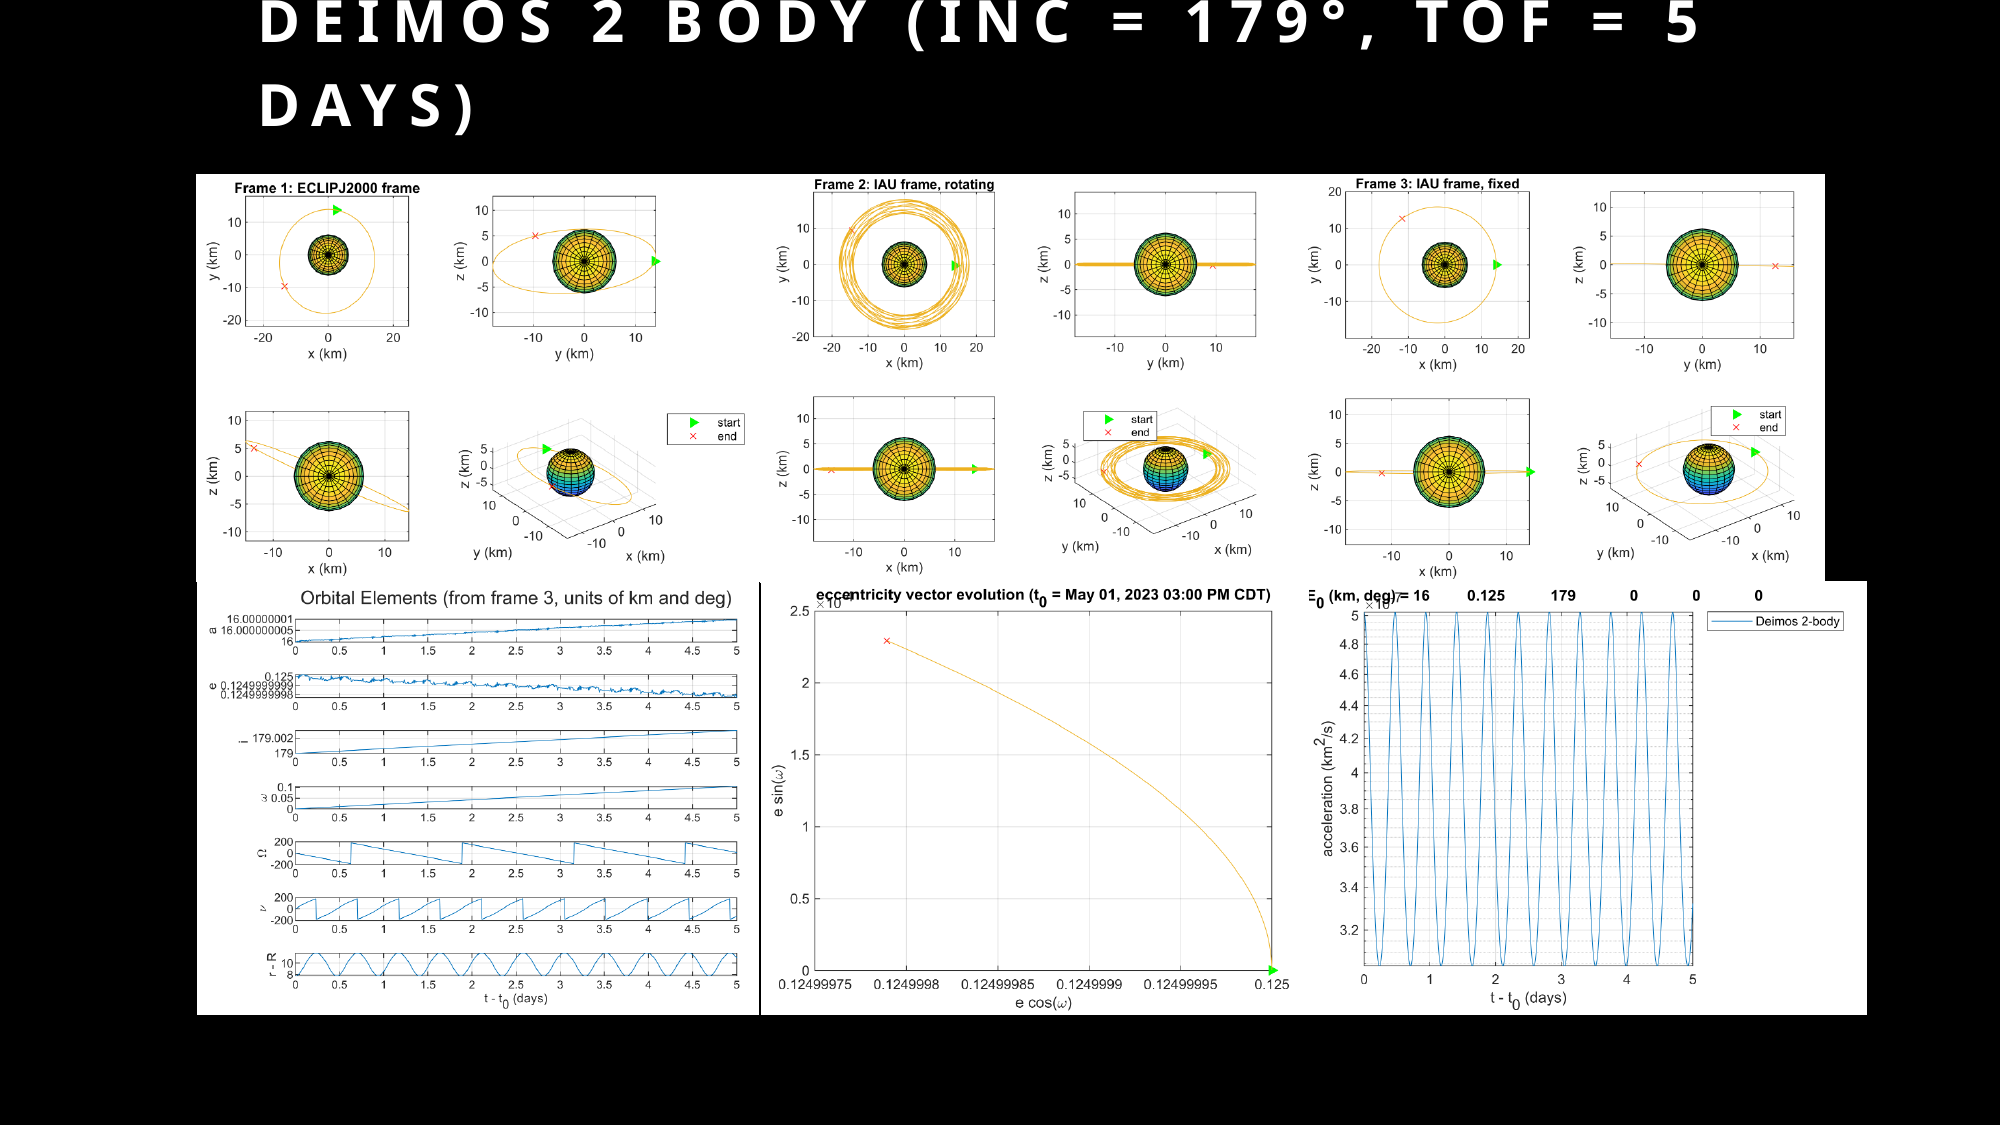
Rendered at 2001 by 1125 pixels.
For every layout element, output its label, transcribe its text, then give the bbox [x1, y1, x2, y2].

title Deimos 2 Body (inc = 179°, tof = 5 days) [242, 5, 1758, 147]
picture [196, 174, 1867, 1015]
